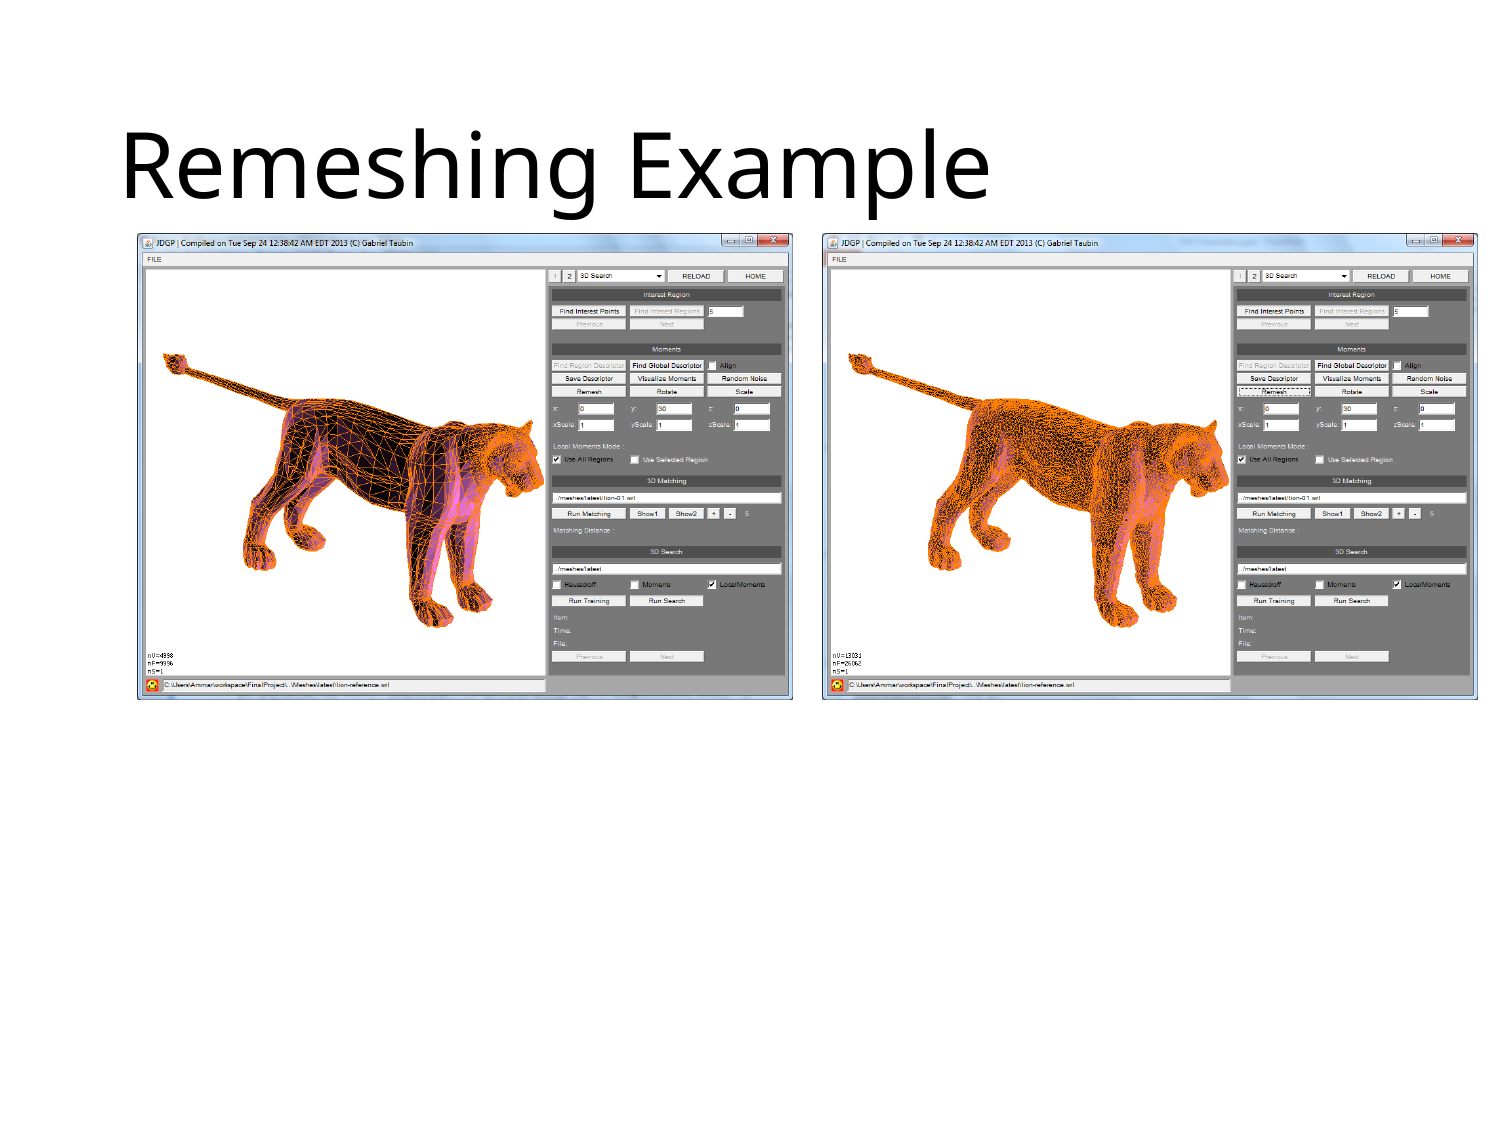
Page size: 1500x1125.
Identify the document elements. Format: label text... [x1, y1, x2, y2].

title Remeshing Example [103, 59, 1397, 278]
picture [822, 233, 1478, 700]
picture [137, 233, 793, 700]
